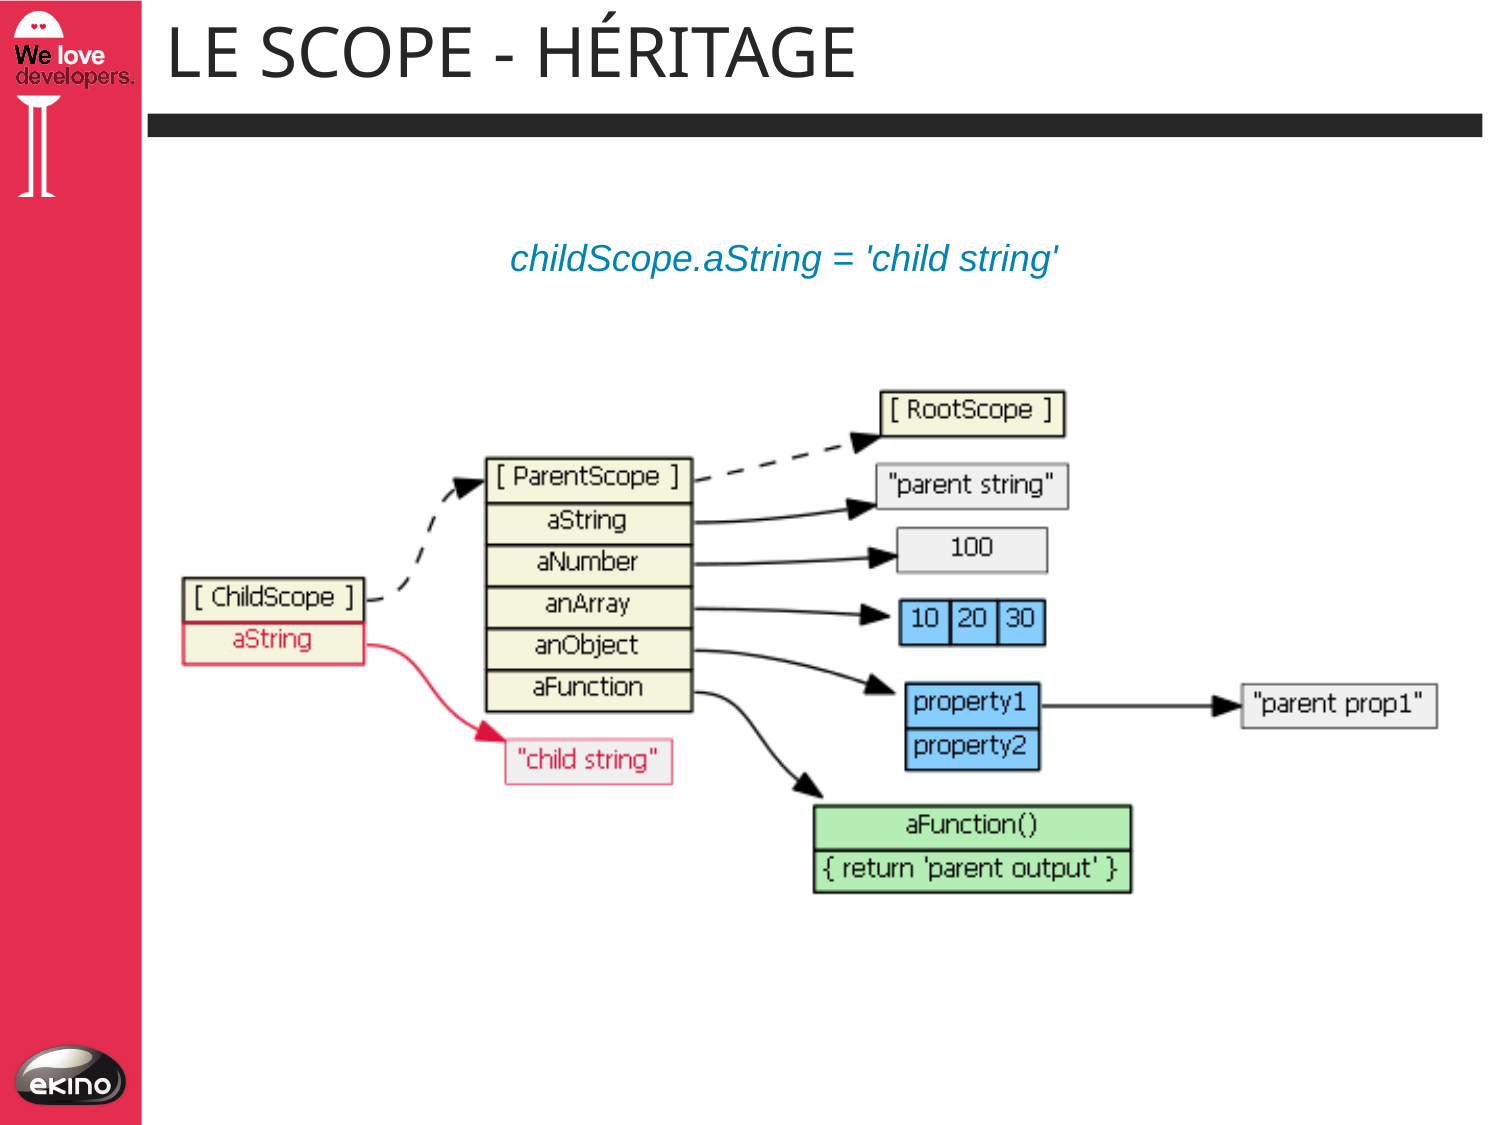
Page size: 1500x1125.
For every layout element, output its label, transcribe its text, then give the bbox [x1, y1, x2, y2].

title Le scope - héritage [151, 0, 1483, 99]
picture [159, 373, 1450, 910]
picture [11, 1041, 130, 1109]
text_box childScope.aString = 'child string' [495, 226, 1074, 287]
picture [6, 1, 136, 197]
